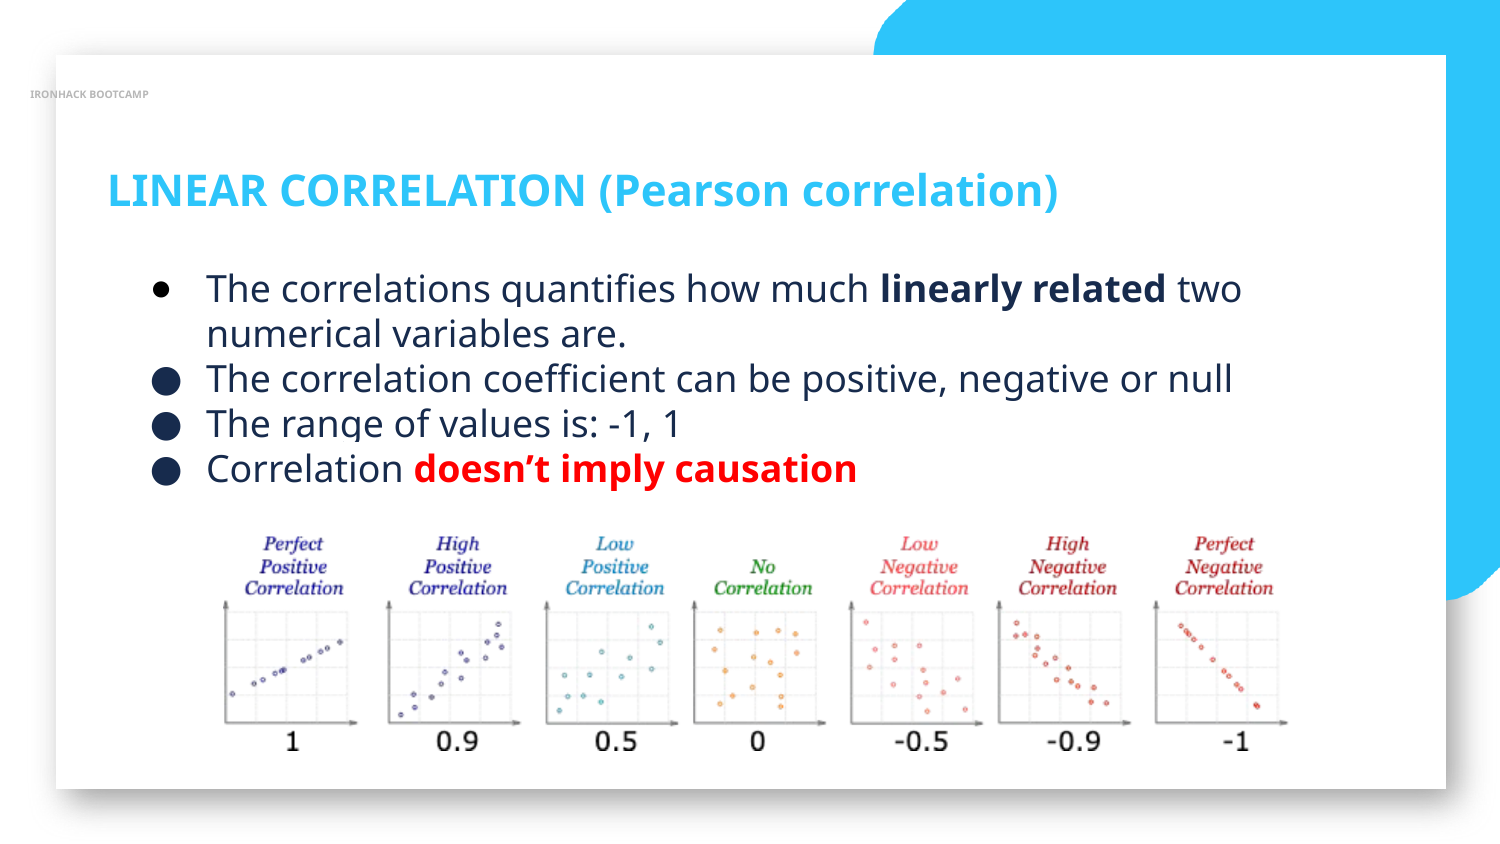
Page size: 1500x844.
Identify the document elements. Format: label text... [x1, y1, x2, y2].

text_box LINEAR CORRELATION (Pearson correlation) [91, 147, 1413, 265]
text_box IRONHACK BOOTCAMP [15, 71, 354, 108]
text_box The correlations quantifies how much linearly related two numerical variables are. The correlation coefficient can be positive, negative or null The range of values is: -1, 1 Correlation doesn’t imply causation [115, 249, 1389, 733]
picture [0, 0, 1500, 844]
